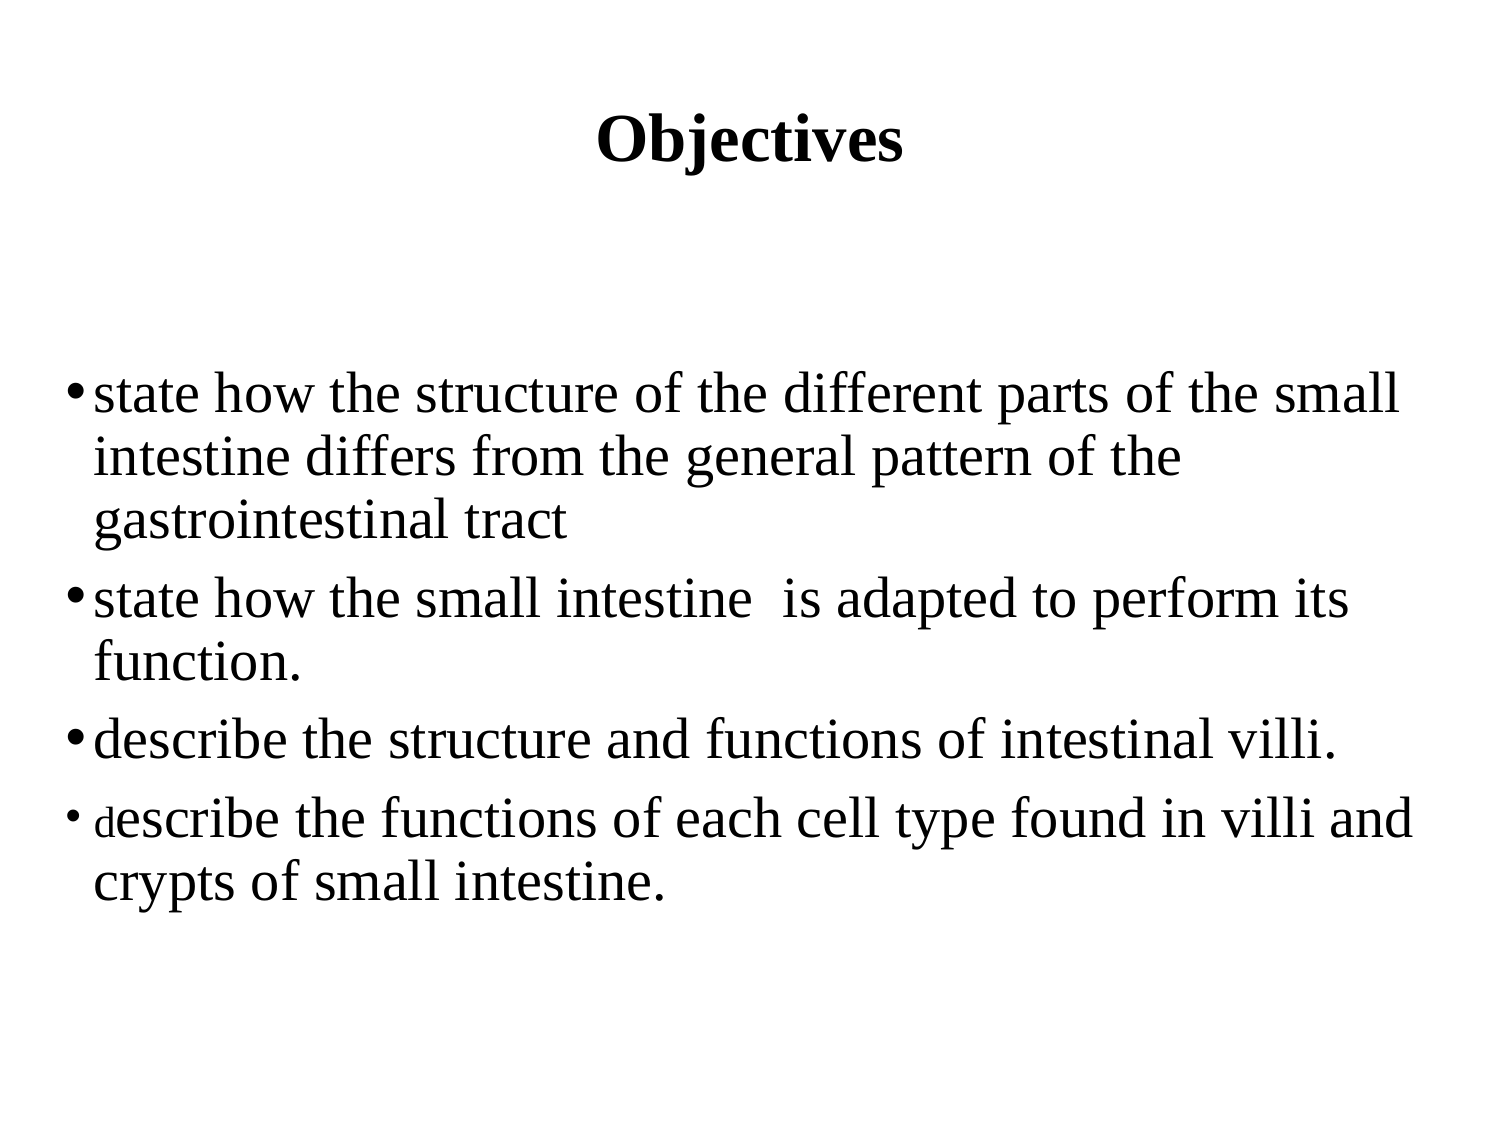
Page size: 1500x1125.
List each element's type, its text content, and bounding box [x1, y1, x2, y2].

list state how the structure of the different parts of the small intestine differs from the general pattern of the gastrointestinal tract state how the small intestine is adapted to perform its function. describe the structure and functions of intestinal villi. describe the functions of each cell type found in villi and crypts of small intestine. [50, 269, 1461, 1077]
title Objectives [103, 59, 1397, 219]
